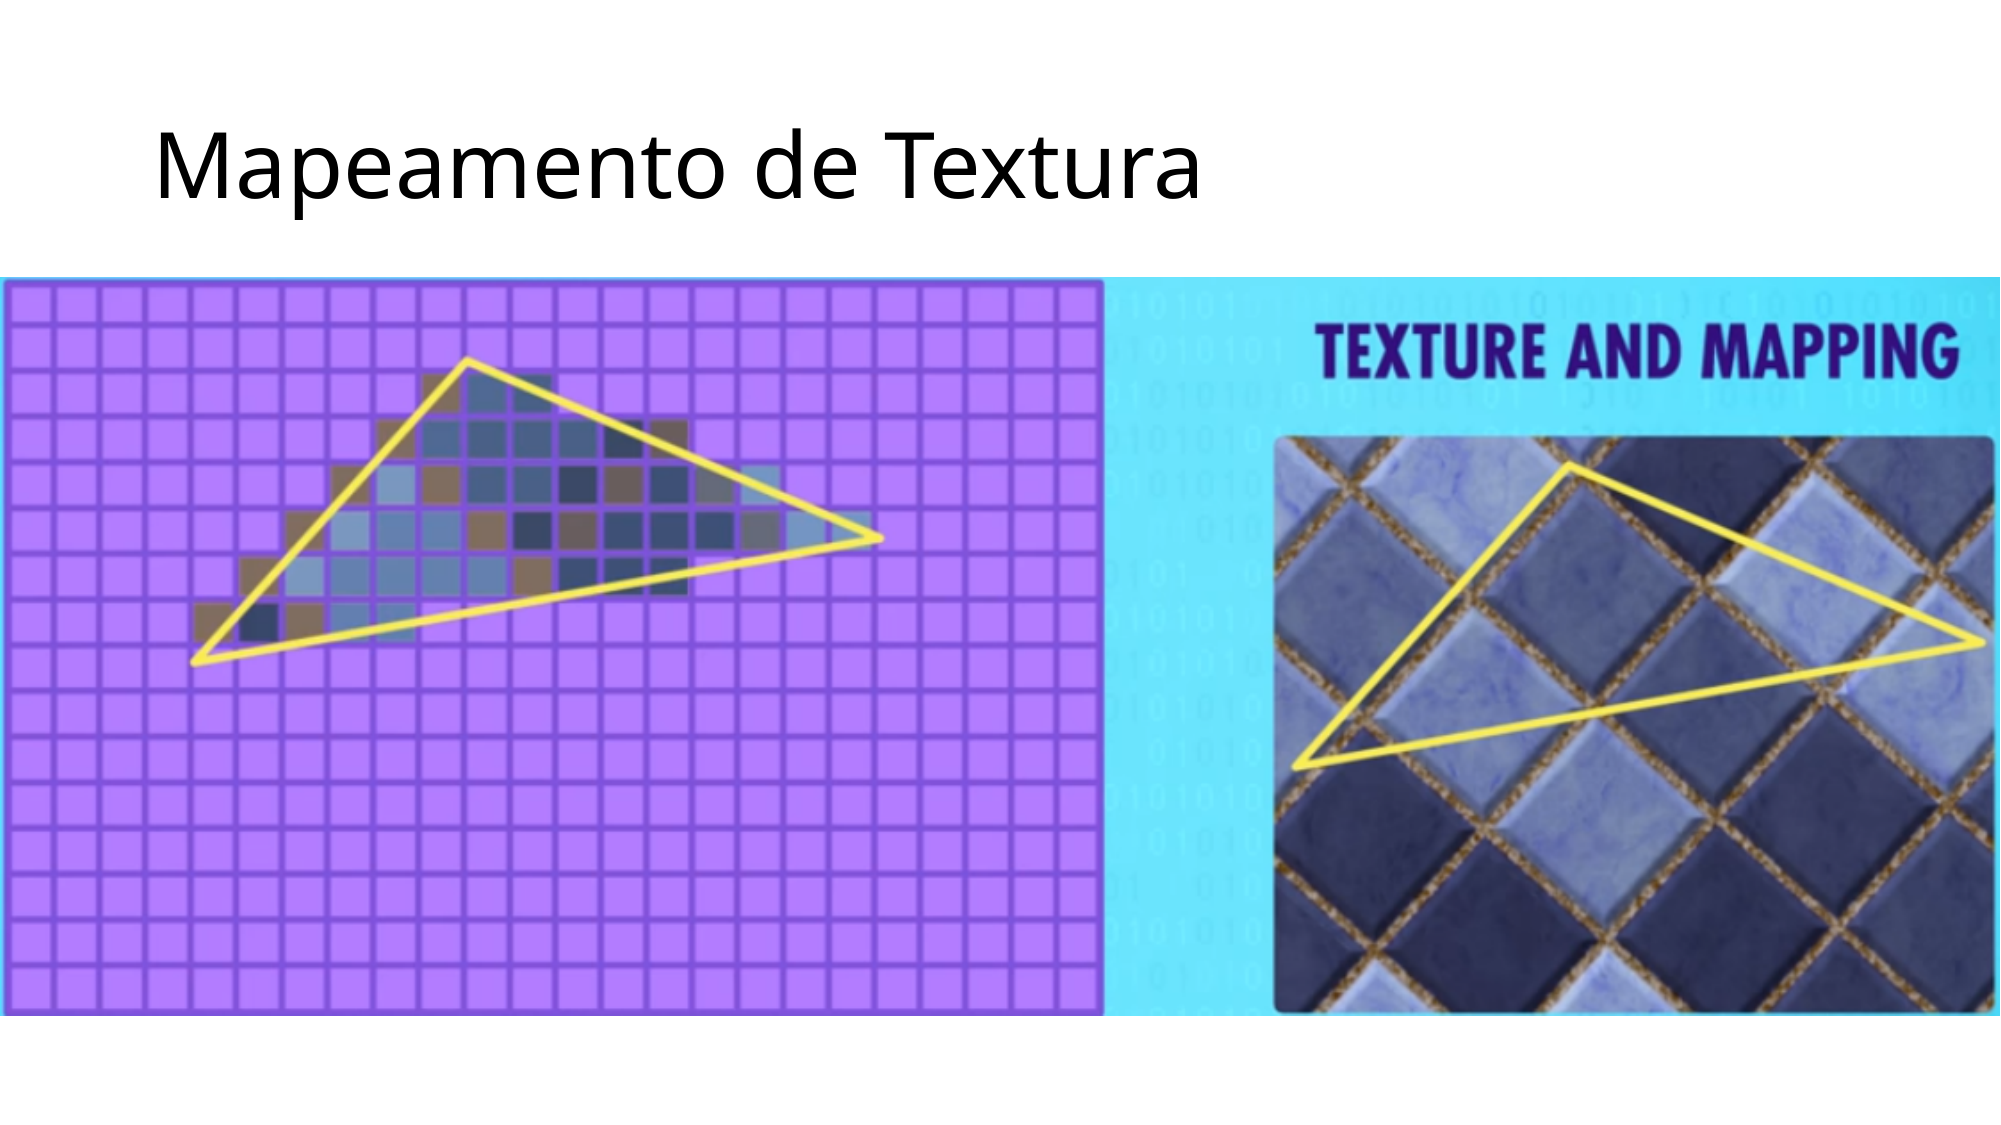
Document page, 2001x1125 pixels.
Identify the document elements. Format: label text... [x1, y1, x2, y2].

title Mapeamento de Textura [137, 59, 1863, 277]
picture [0, 277, 2000, 1016]
